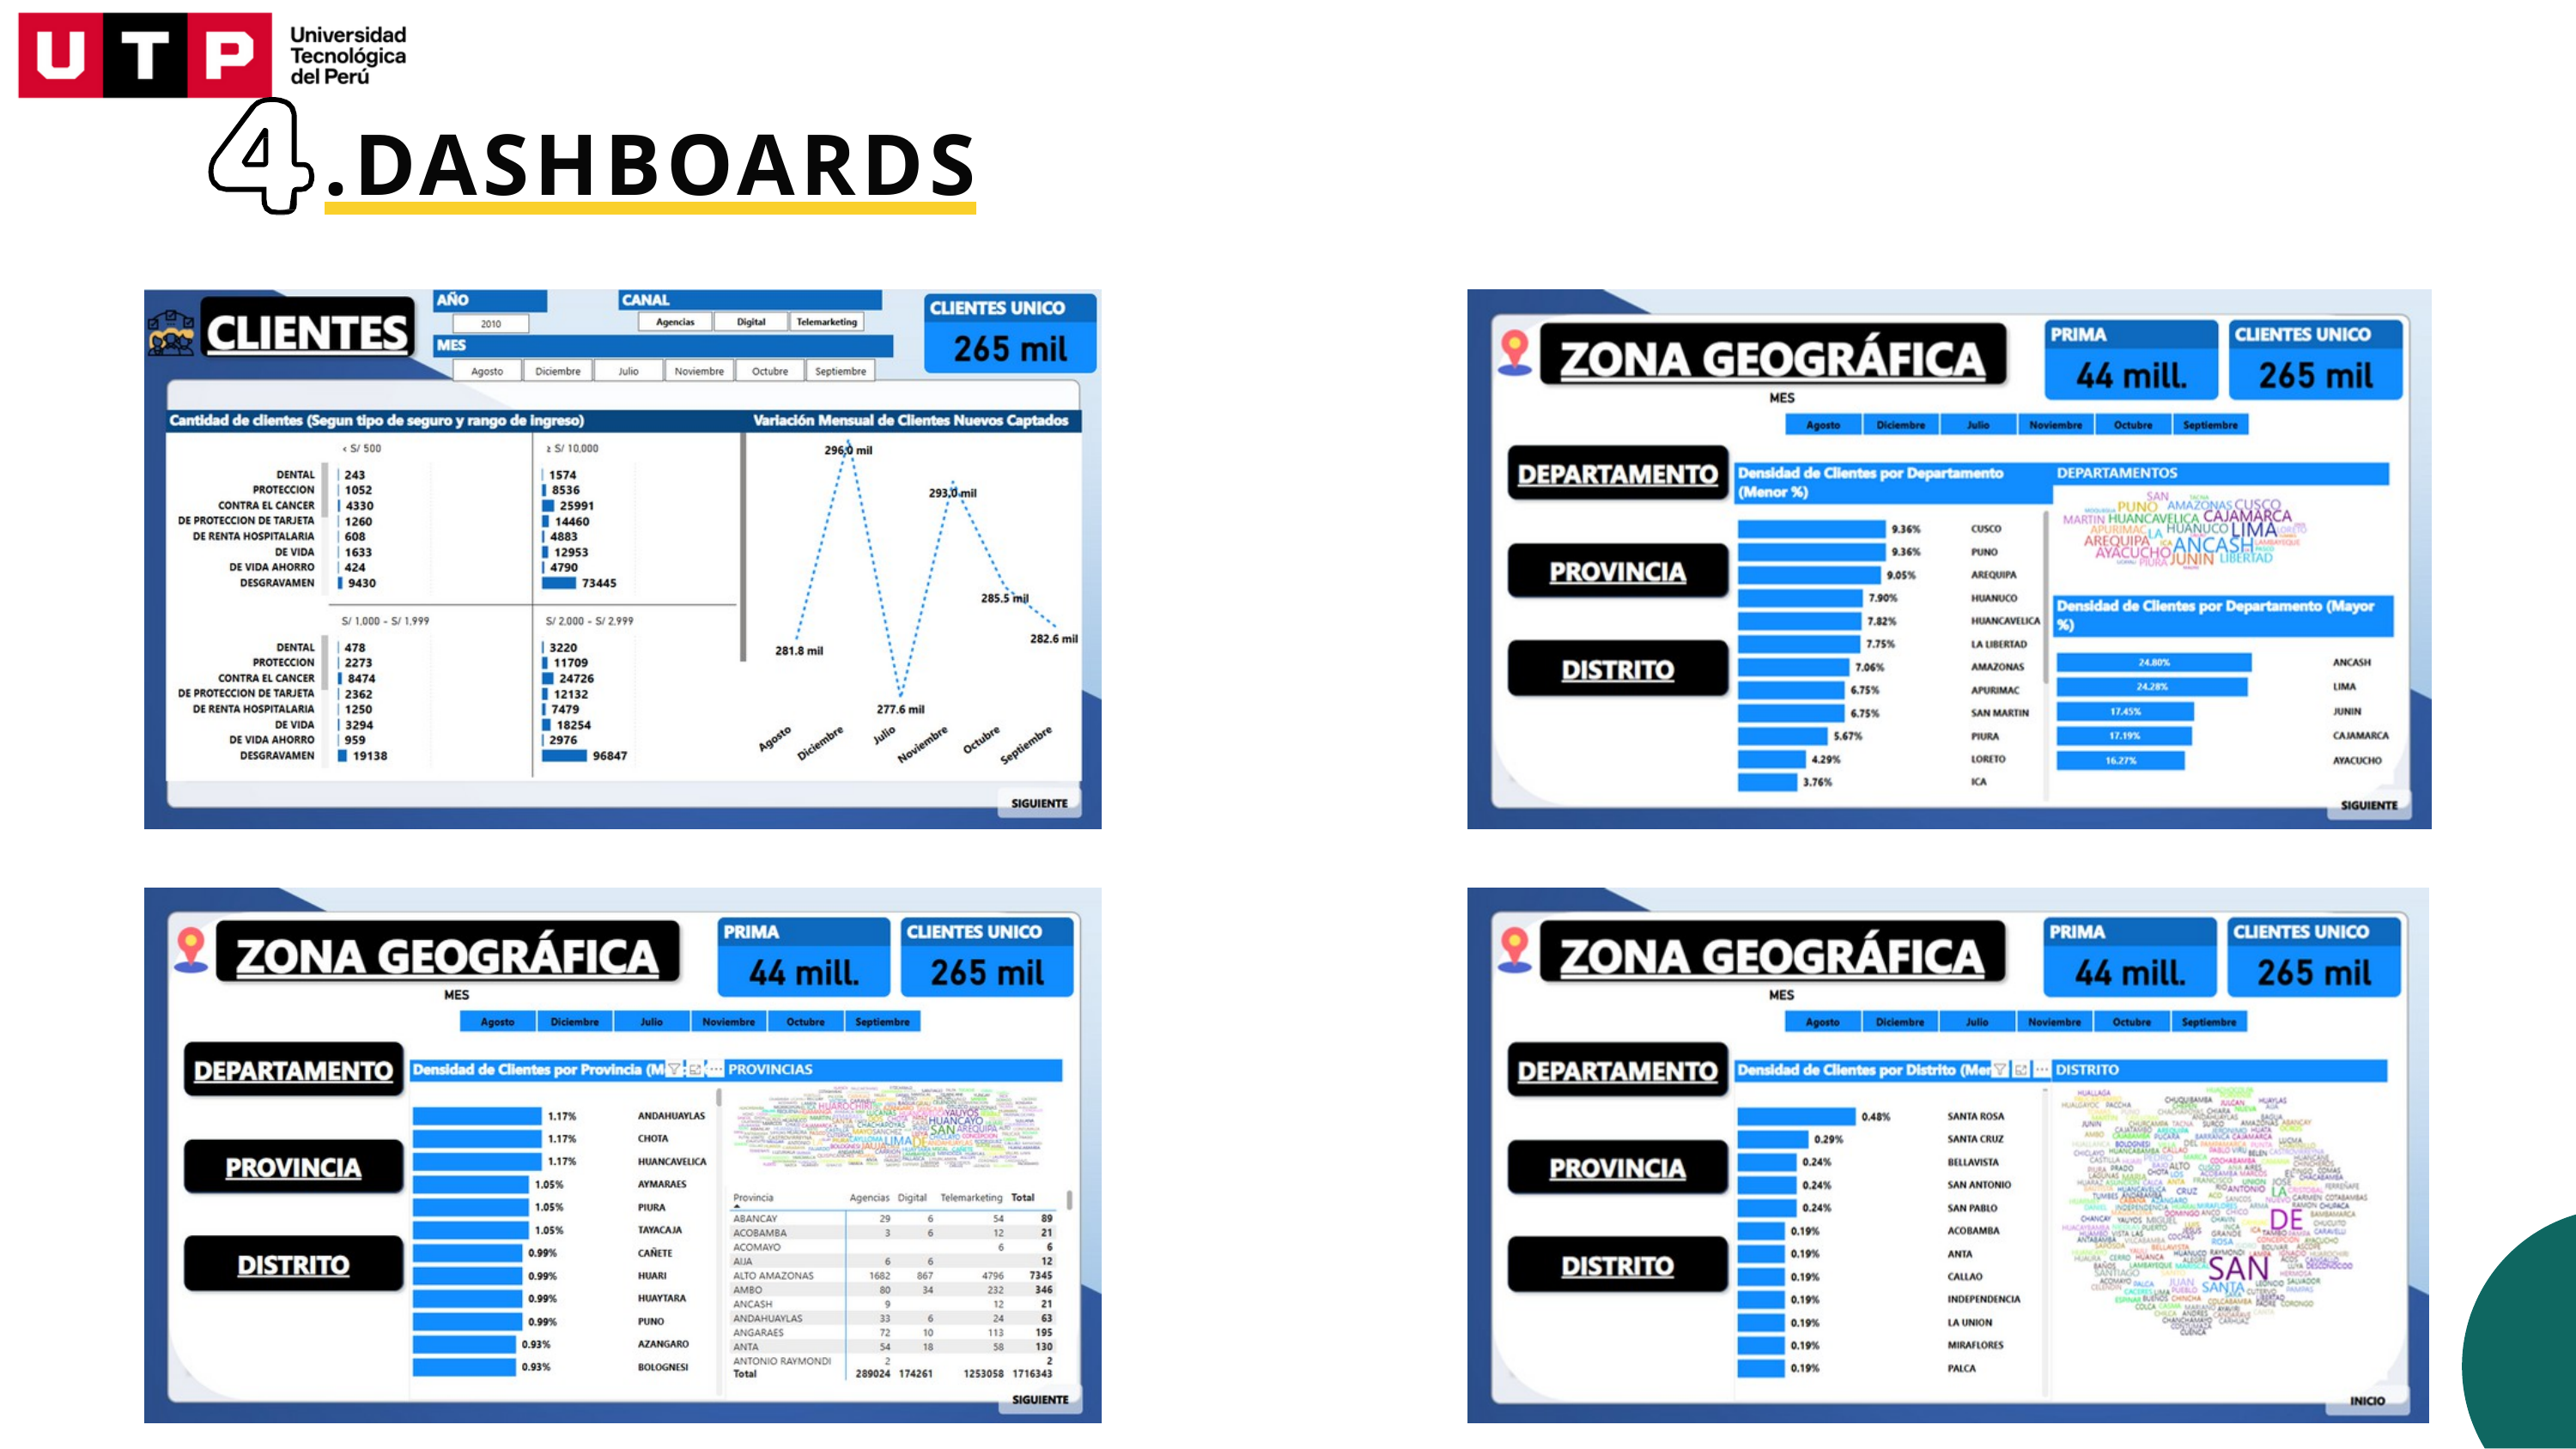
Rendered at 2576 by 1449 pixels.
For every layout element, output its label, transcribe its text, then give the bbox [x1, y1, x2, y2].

picture [0, 0, 418, 108]
picture [144, 289, 1103, 829]
picture [1467, 289, 2432, 829]
title .DASHBOARDS [203, 109, 1743, 354]
picture [1467, 888, 2429, 1424]
picture [144, 888, 1103, 1424]
text_box [2462, 1214, 2576, 1449]
